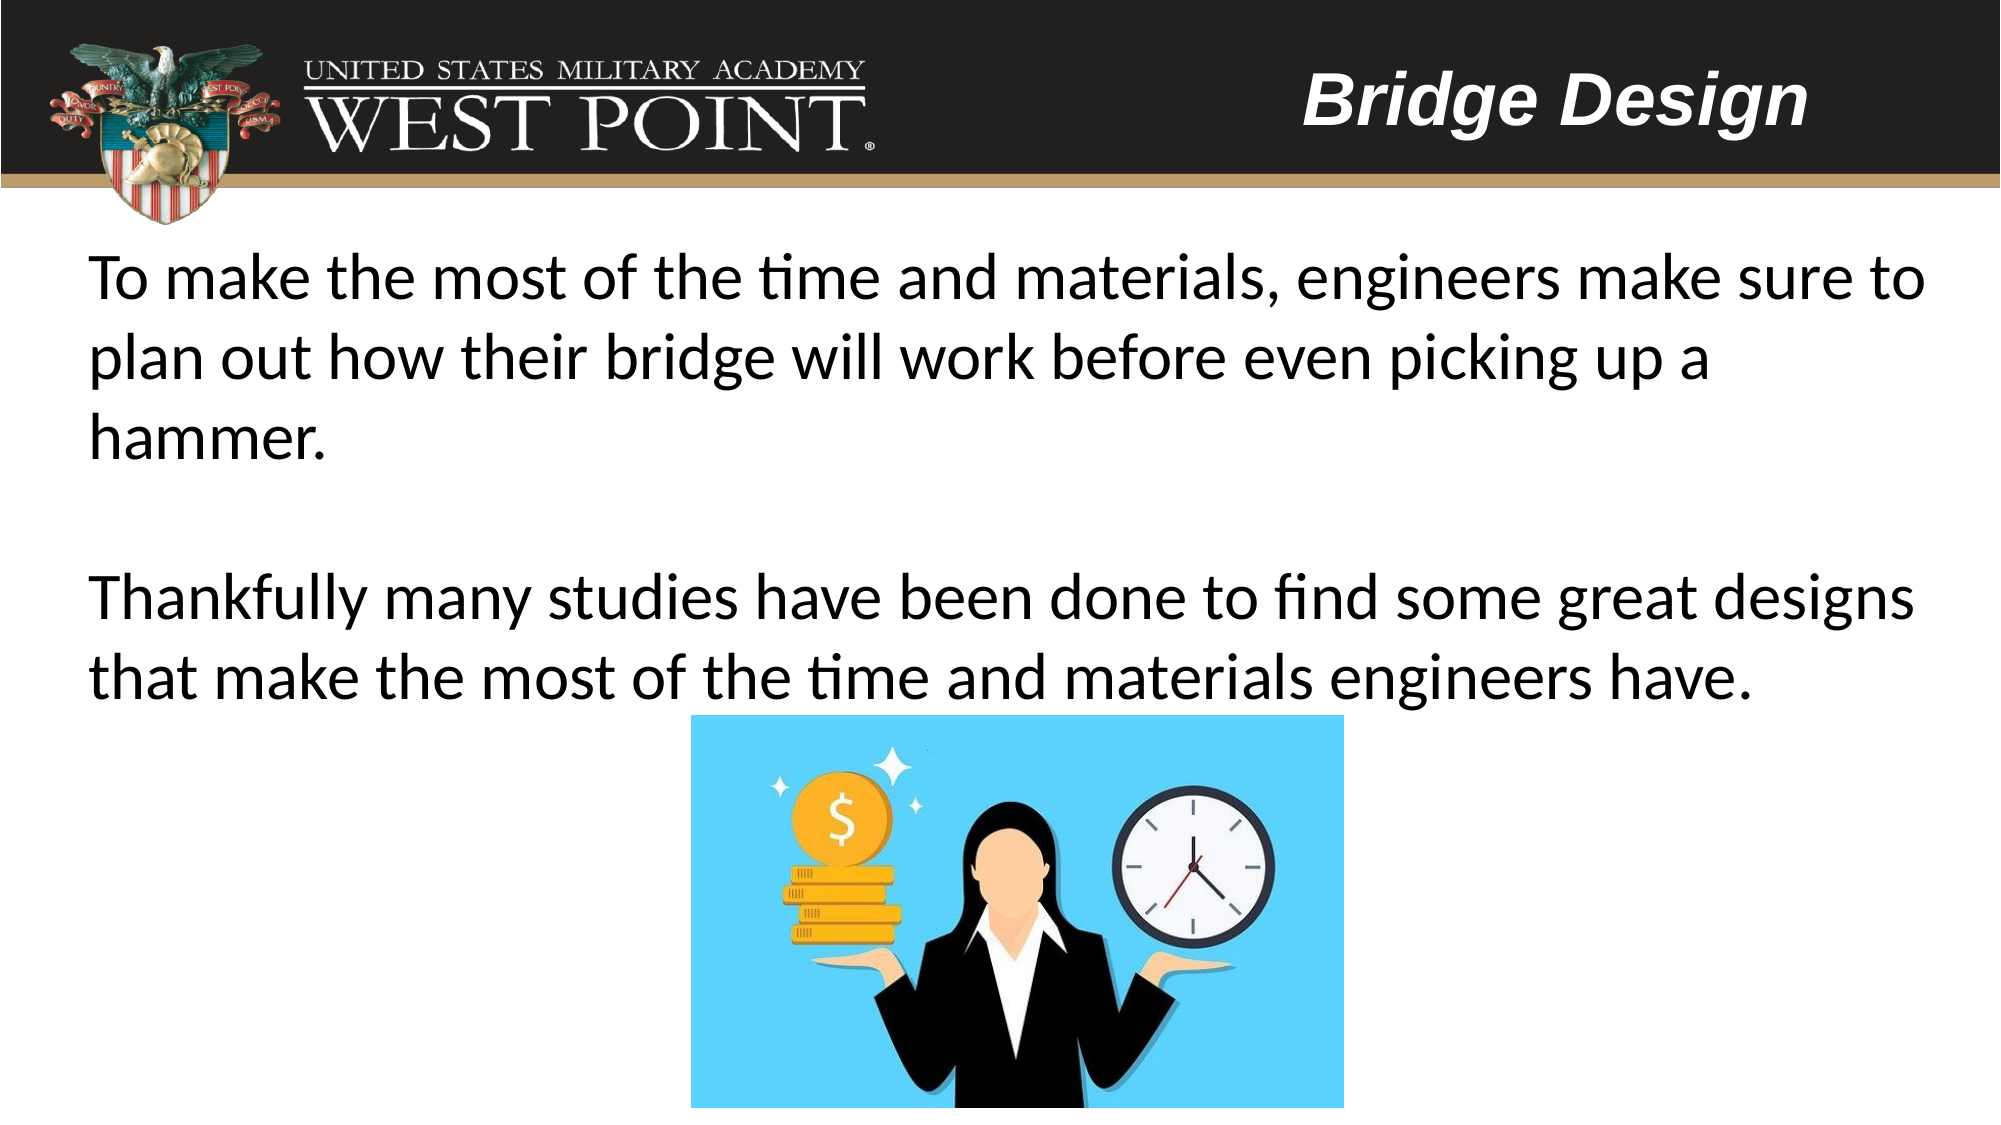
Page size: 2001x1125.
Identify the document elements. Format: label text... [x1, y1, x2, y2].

text_box To make the most of the time and materials, engineers make sure to plan out how their bridge will work before even picking up a hammer. Thankfully many studies have been done to find some great designs that make the most of the time and materials engineers have. [73, 225, 1961, 720]
picture [690, 714, 1344, 1108]
text_box Bridge Design [1187, 20, 1925, 171]
picture [0, 0, 2000, 225]
